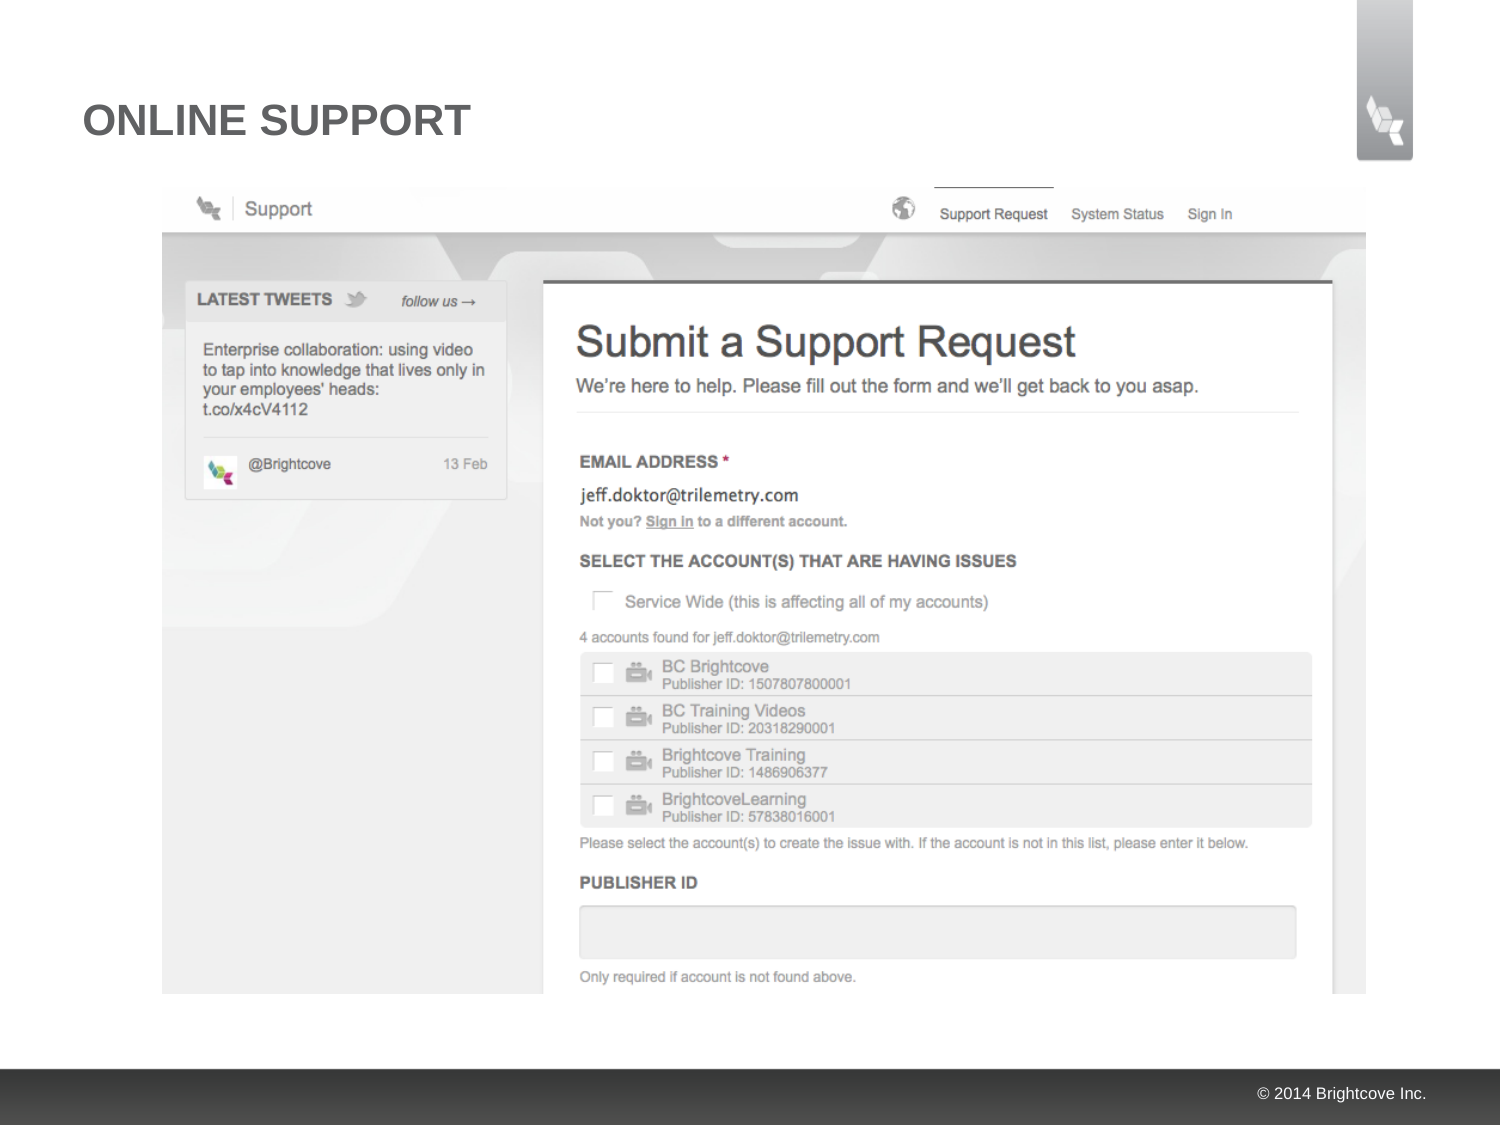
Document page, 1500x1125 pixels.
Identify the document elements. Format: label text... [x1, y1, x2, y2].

title Online Support [66, 34, 1322, 203]
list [162, 187, 1366, 995]
picture [0, 0, 1500, 1125]
